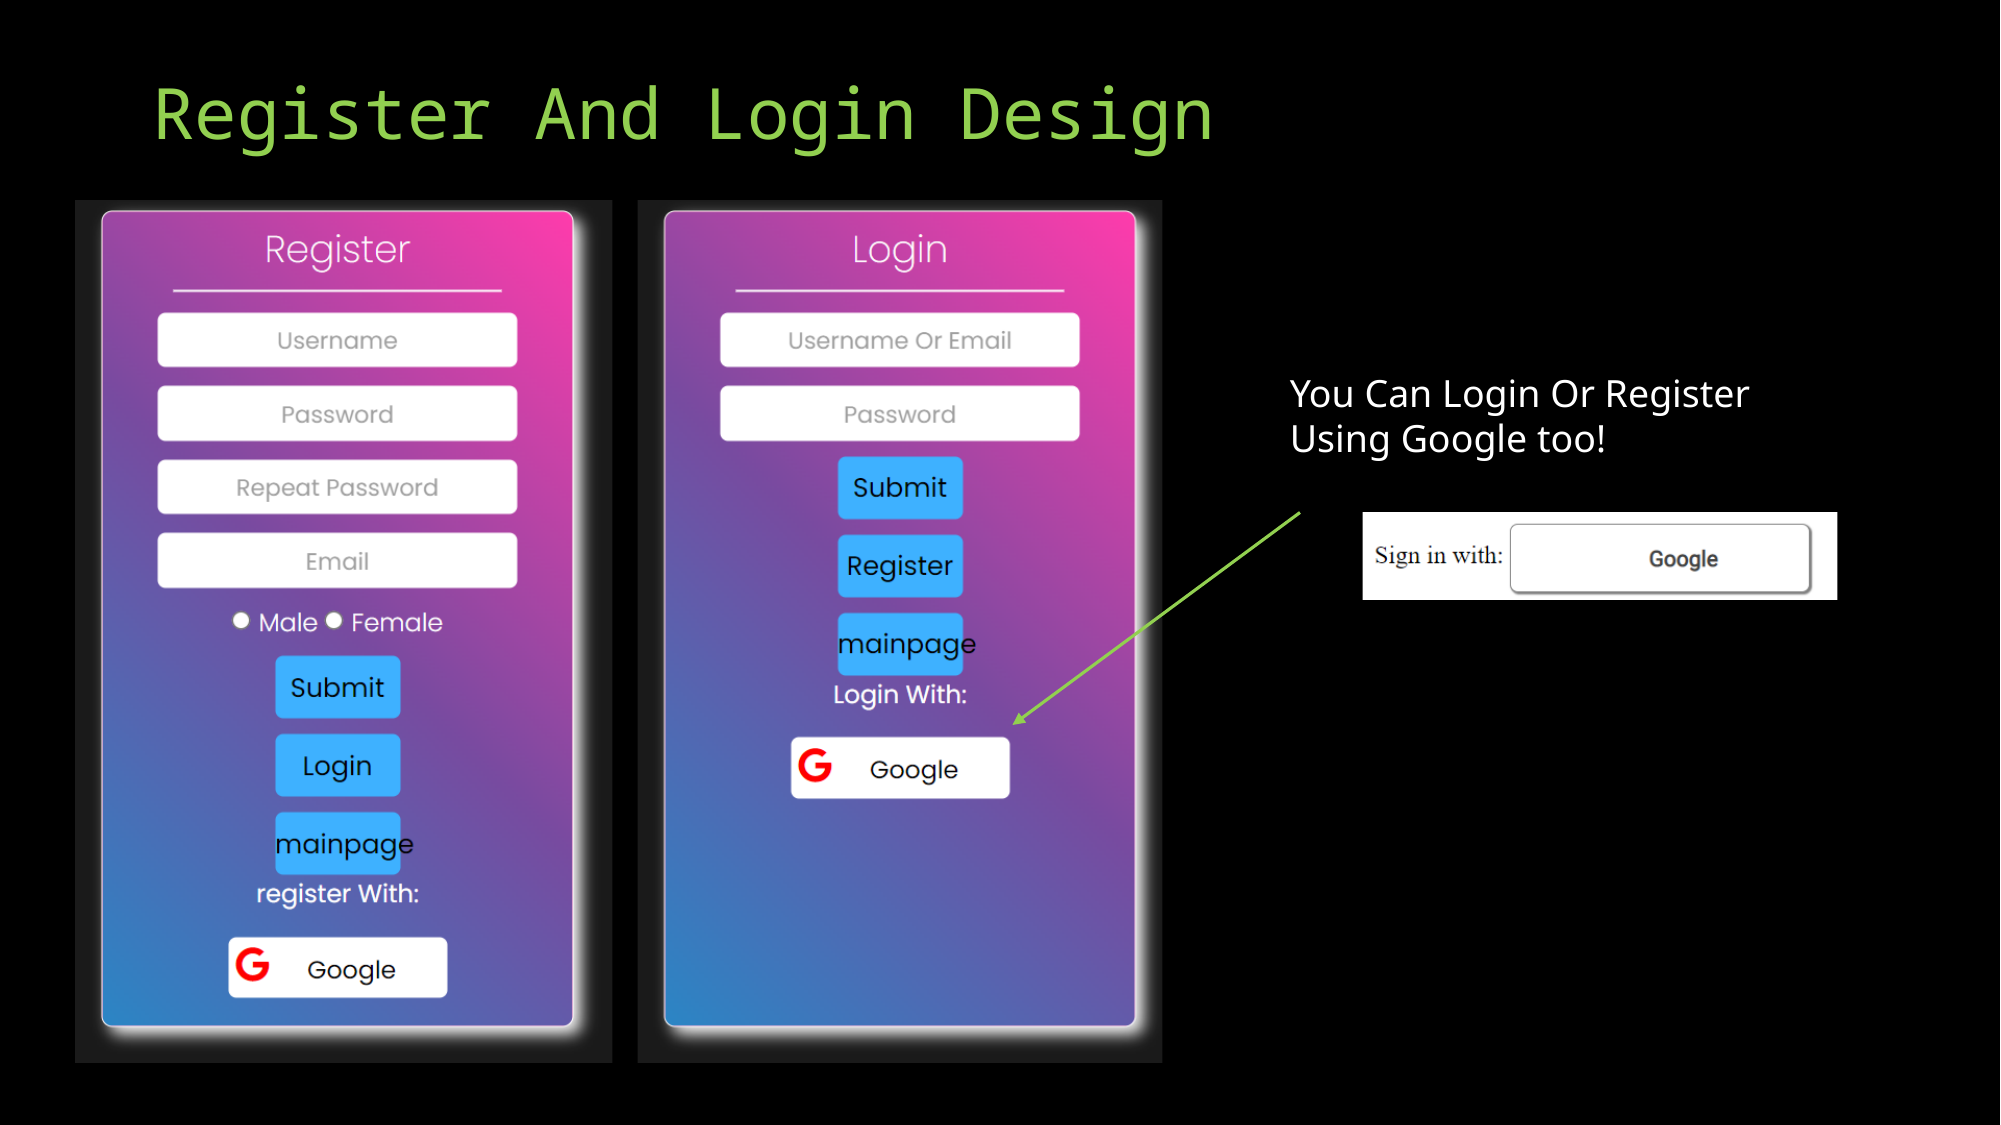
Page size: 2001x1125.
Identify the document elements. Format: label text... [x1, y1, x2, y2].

picture [637, 199, 1163, 1063]
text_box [1012, 512, 1300, 725]
text_box You Can Login Or Register Using Google too! [1275, 362, 1825, 468]
title Register And Login Design [137, 24, 1588, 163]
picture [74, 199, 613, 1063]
picture [1362, 512, 1838, 600]
